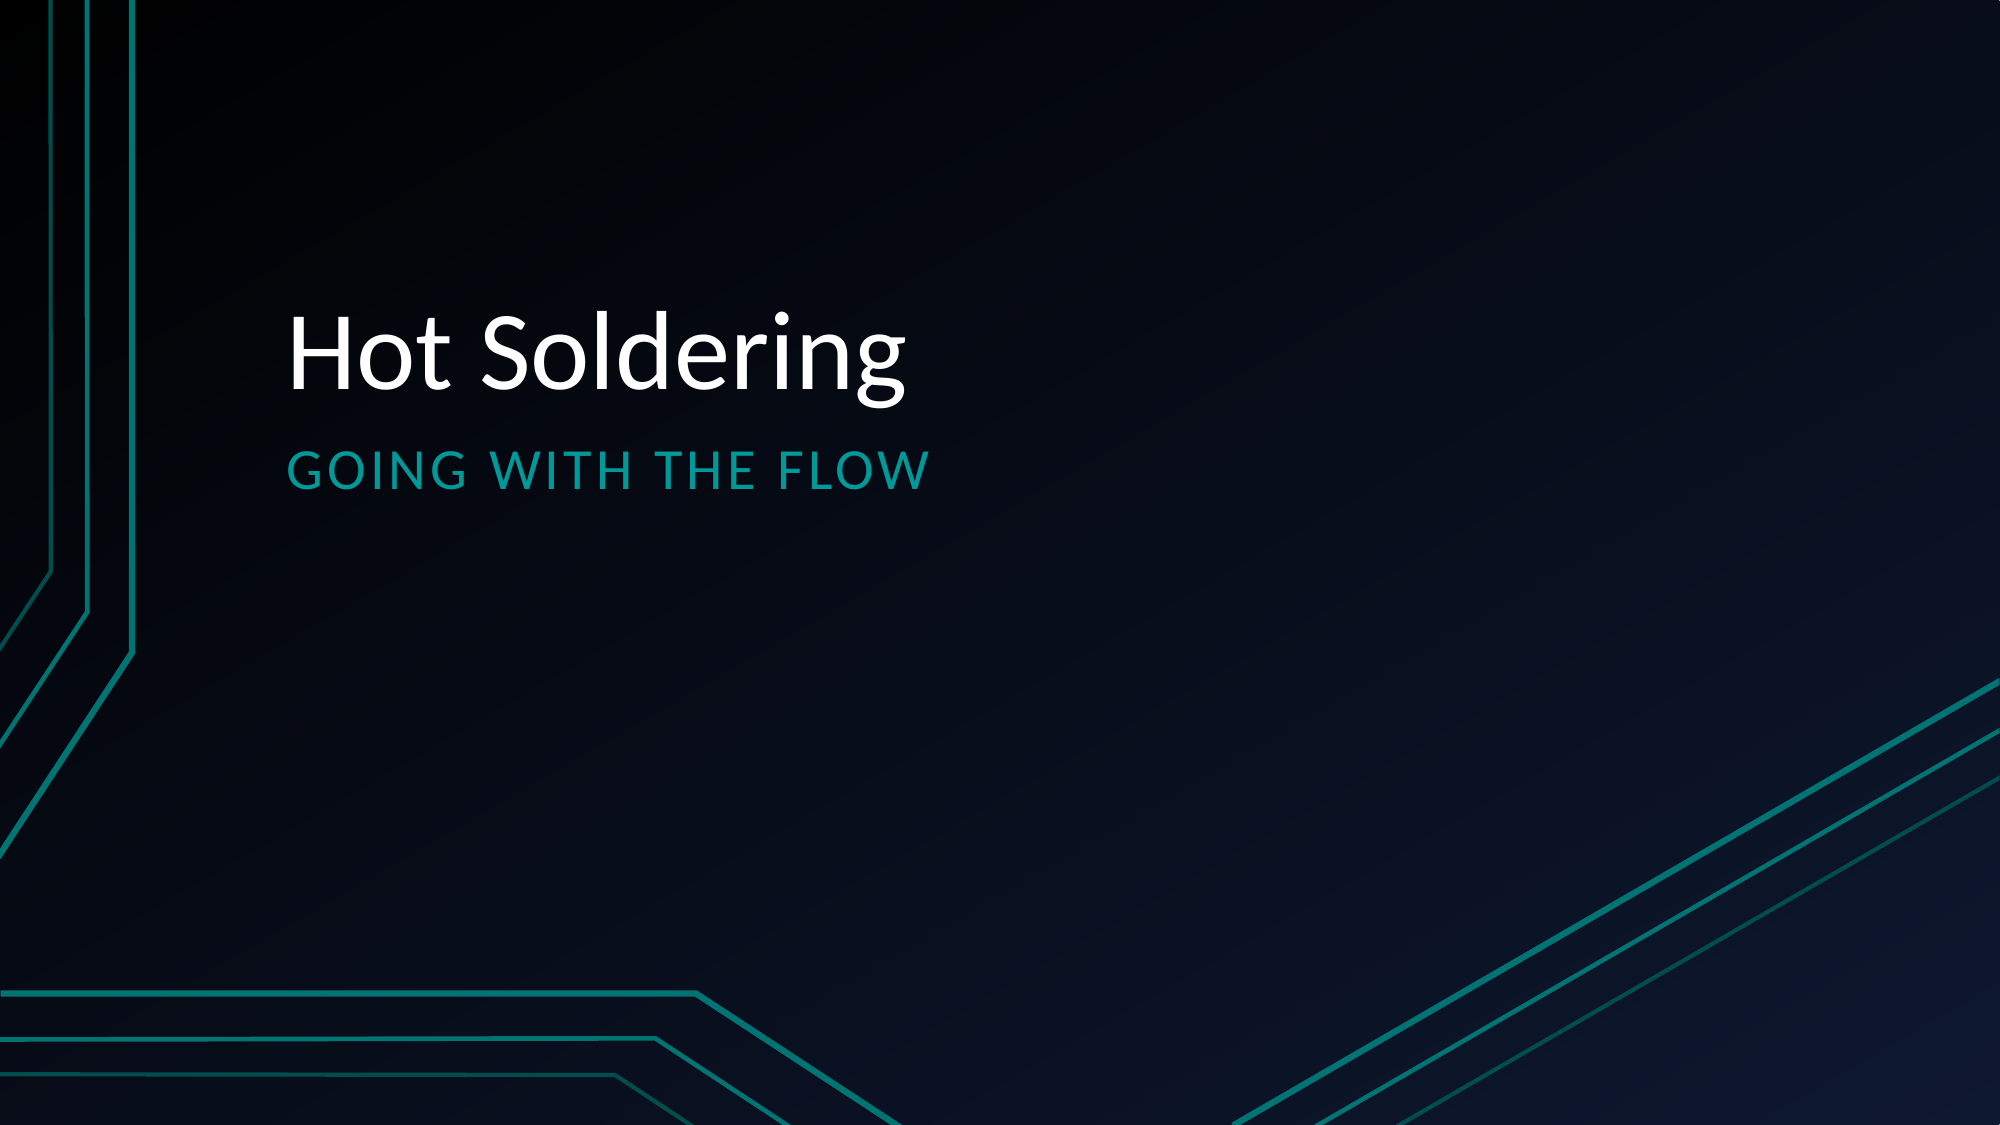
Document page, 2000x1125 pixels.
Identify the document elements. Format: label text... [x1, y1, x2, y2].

title Hot Soldering [266, 95, 1700, 424]
subtitle Going with the flow [266, 429, 1700, 717]
